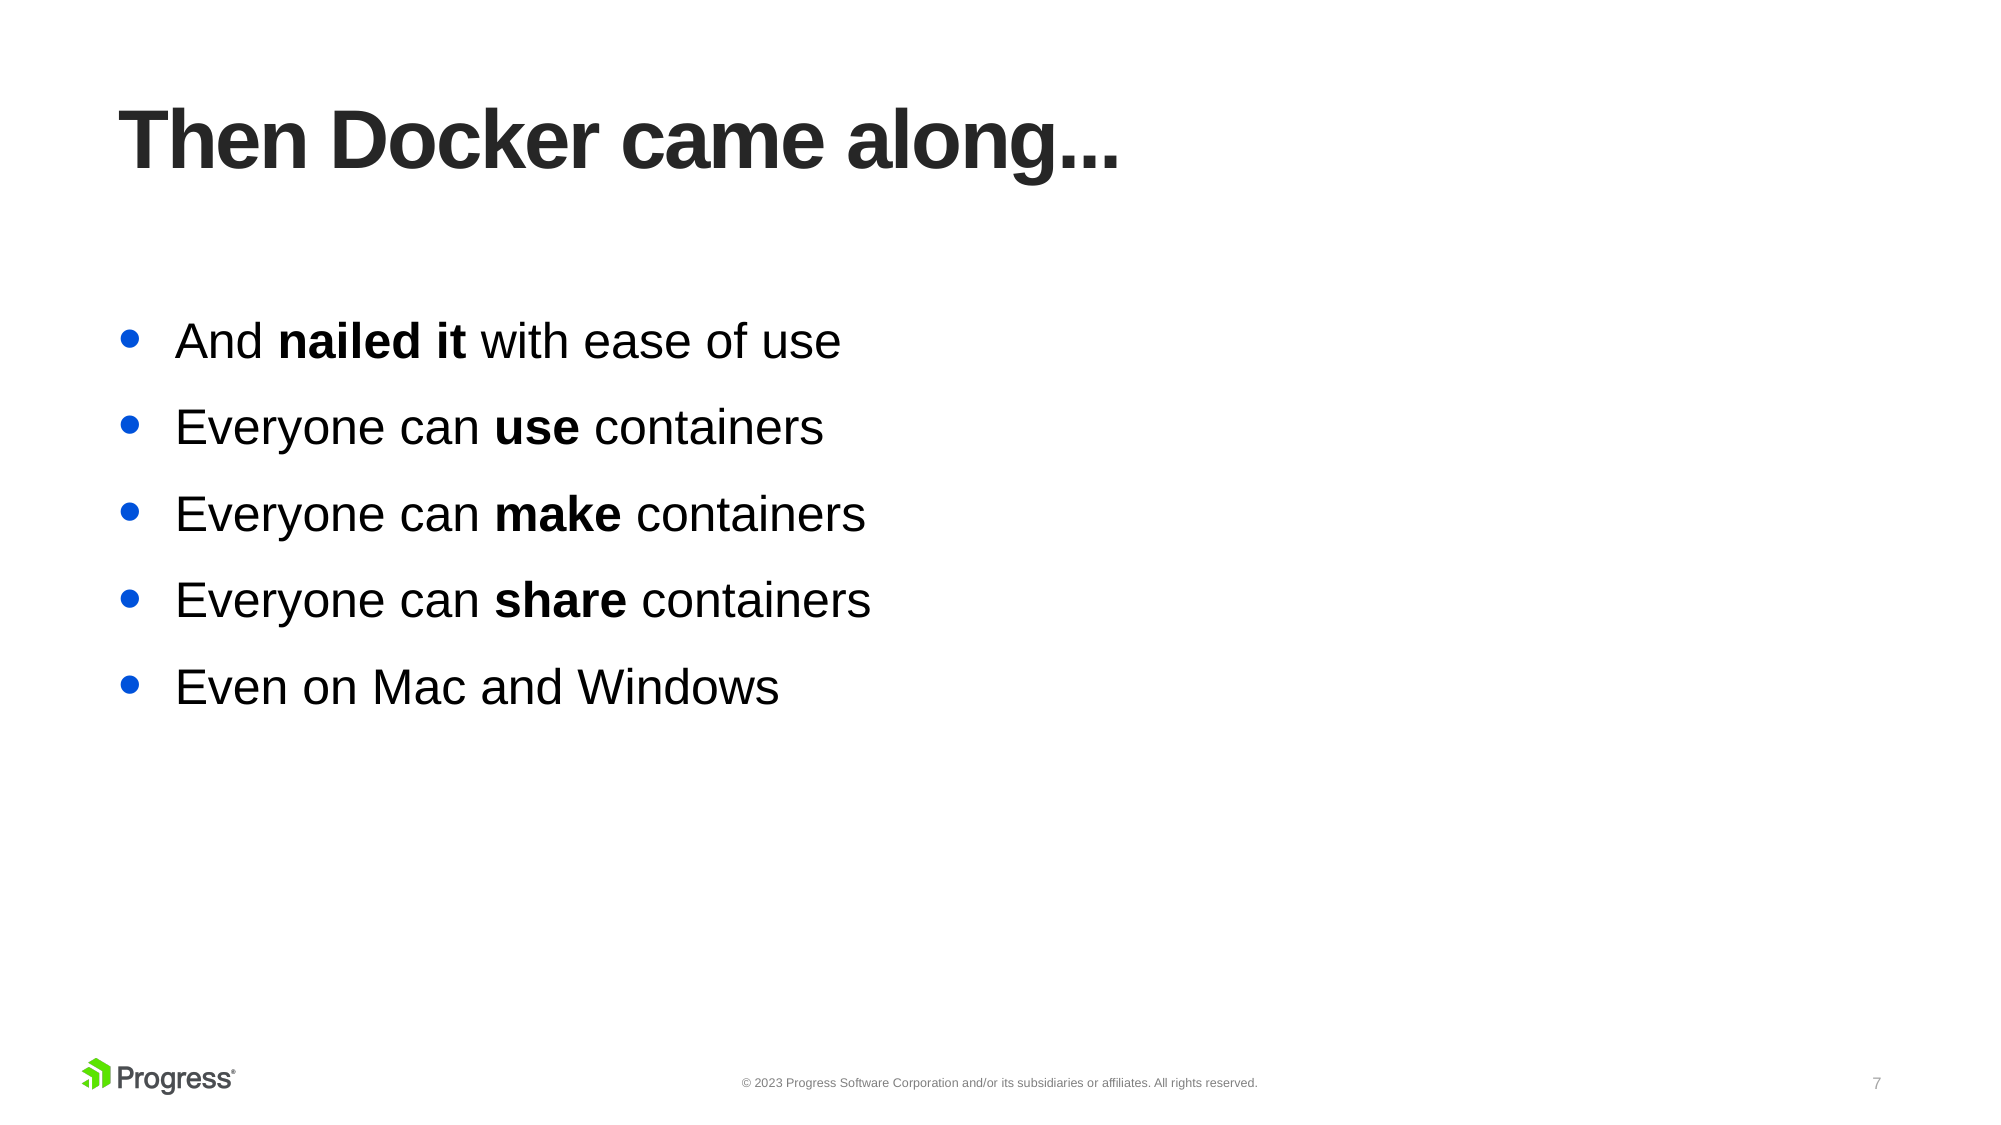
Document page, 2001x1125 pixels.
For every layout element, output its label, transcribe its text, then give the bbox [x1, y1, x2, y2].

list And nailed it with ease of use Everyone can use containers Everyone can make containers Everyone can share containers Even on Mac and Windows [118, 296, 1410, 1024]
picture [81, 1058, 236, 1095]
title Then Docker came along... [118, 88, 1410, 276]
